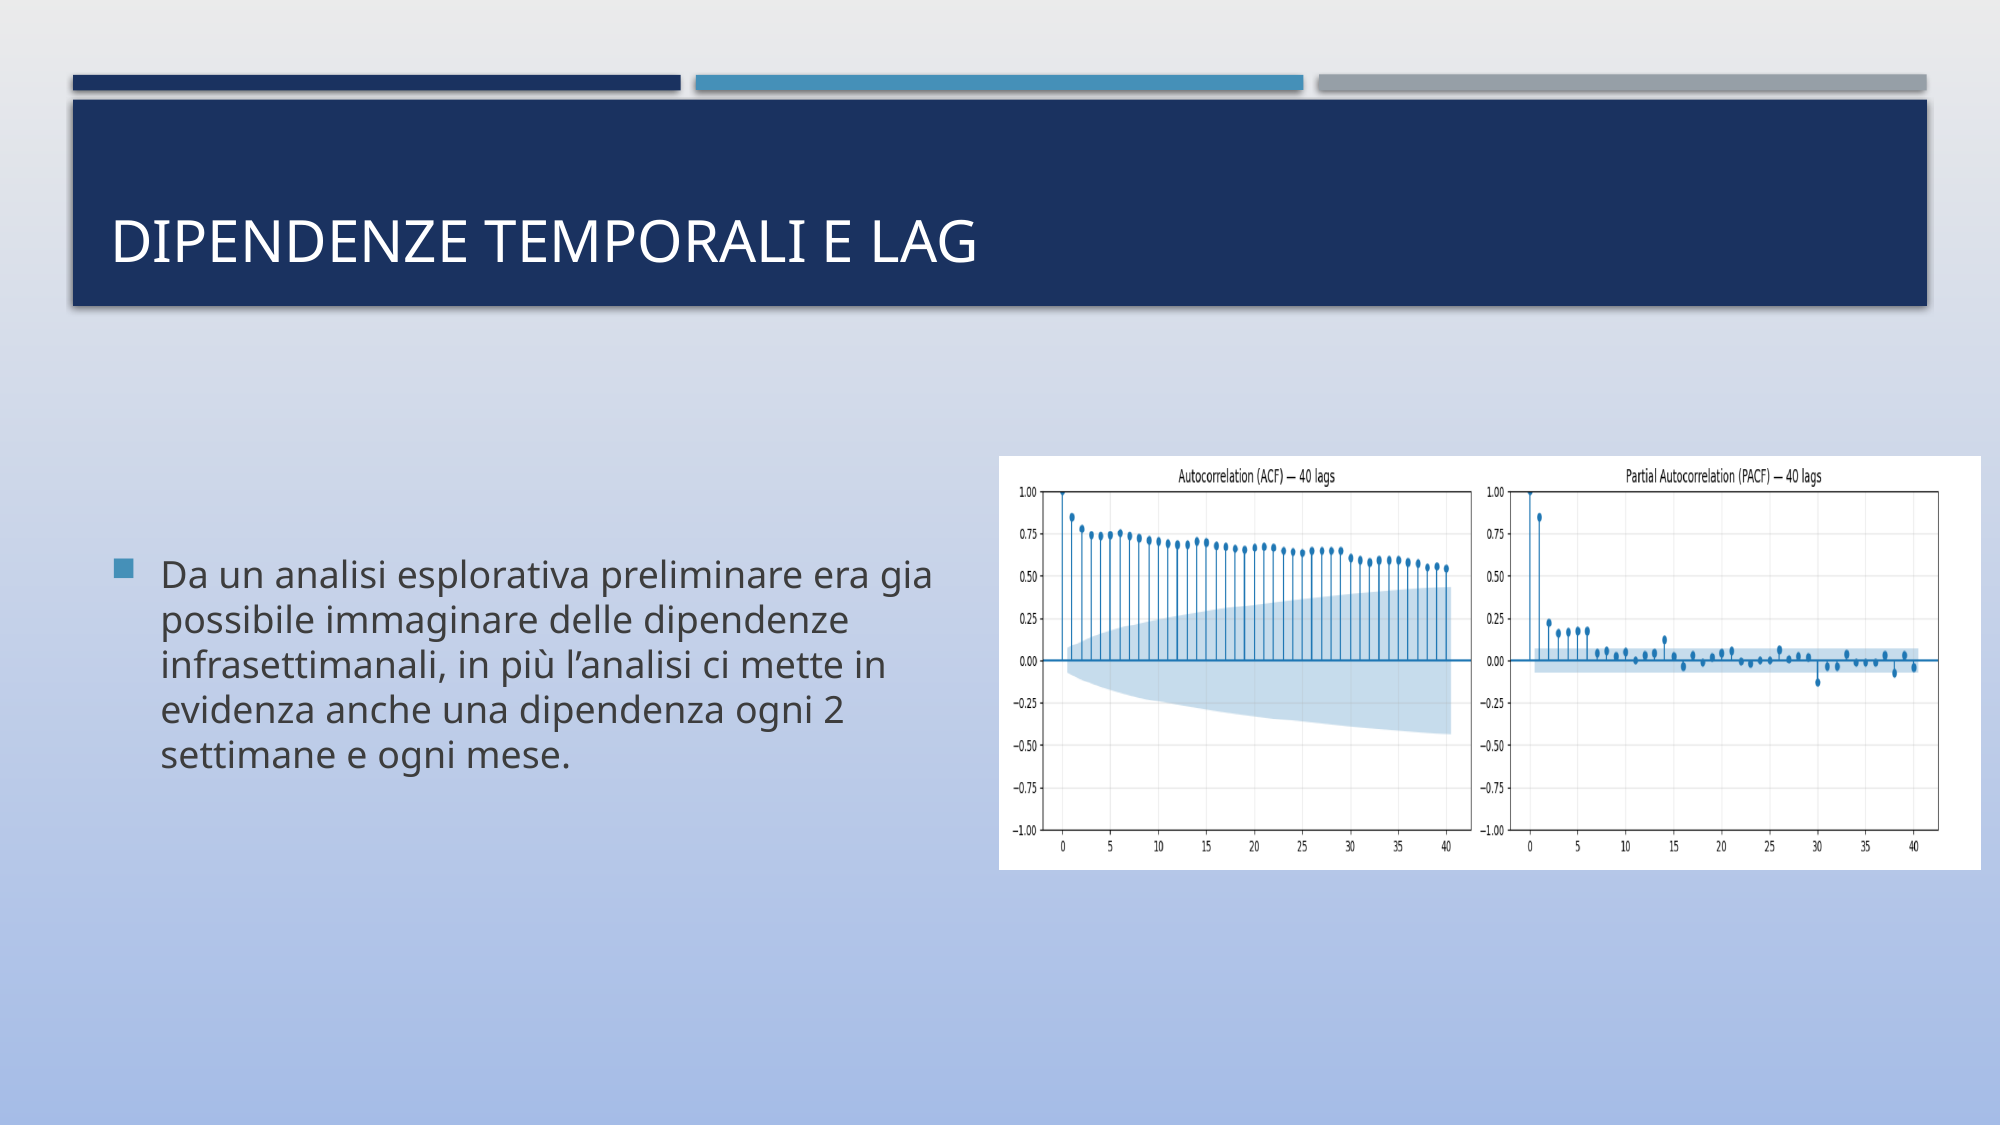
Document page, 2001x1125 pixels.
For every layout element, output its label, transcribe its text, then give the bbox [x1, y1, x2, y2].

list Da un analisi esplorativa preliminare era gia possibile immaginare delle dipendenze infrasettimanali, in più l’analisi ci mette in evidenza anche una dipendenza ogni 2 settimane e ogni mese. [95, 365, 985, 962]
title Dipendenze temporali e Lag [95, 119, 1905, 282]
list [999, 456, 1981, 871]
